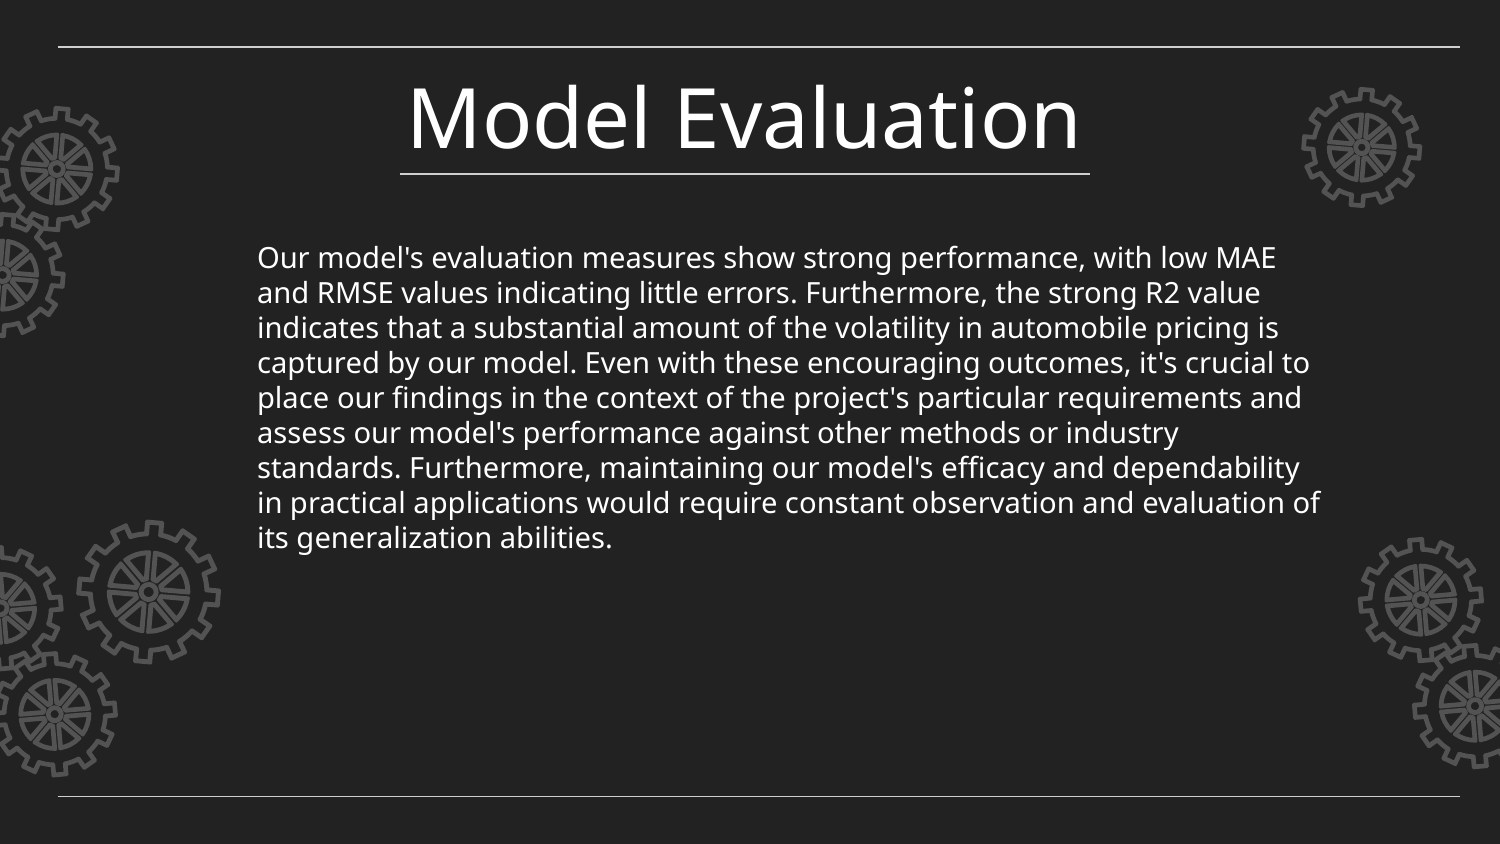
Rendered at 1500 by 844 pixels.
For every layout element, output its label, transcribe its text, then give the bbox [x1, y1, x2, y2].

title Model Evaluation [219, 4, 1270, 181]
text_box Our model's evaluation measures show strong performance, with low MAE and RMSE values indicating little errors. Furthermore, the strong R2 value indicates that a substantial amount of the volatility in automobile pricing is captured by our model. Even with these encouraging outcomes, it's crucial to place our findings in the context of the project's particular requirements and assess our model's performance against other methods or industry standards. Furthermore, maintaining our model's efficacy and dependability in practical applications would require constant observation and evaluation of its generalization abilities. [242, 197, 1341, 562]
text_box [0, 520, 220, 777]
